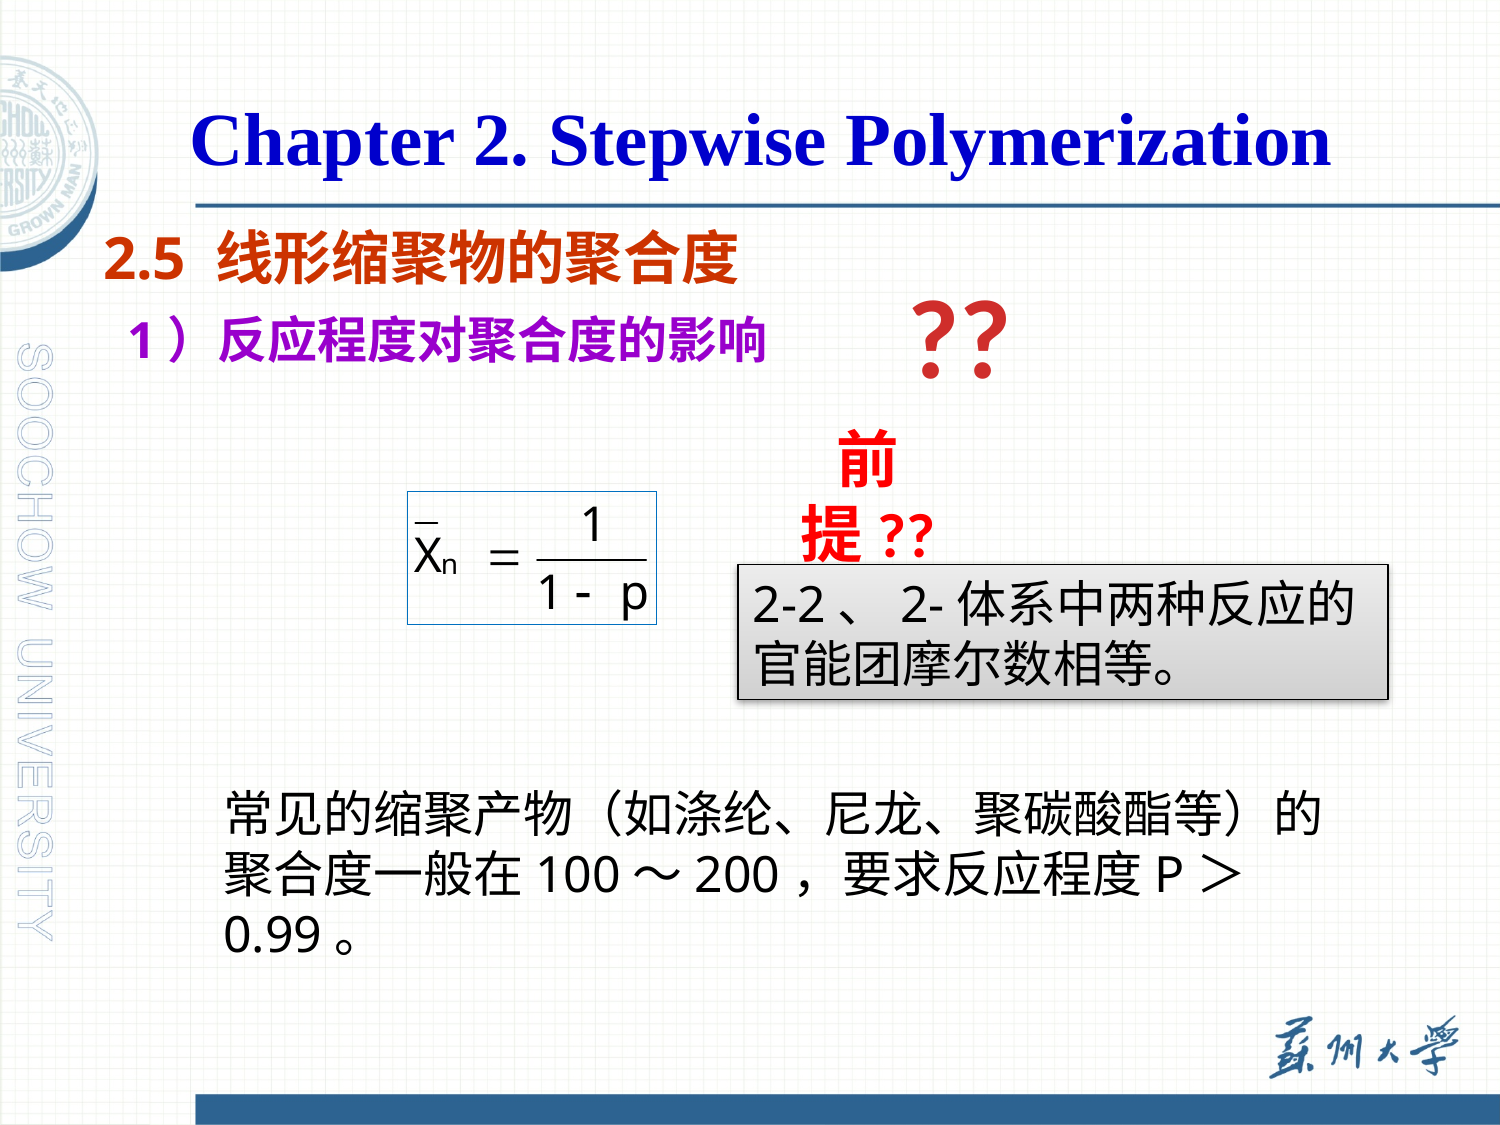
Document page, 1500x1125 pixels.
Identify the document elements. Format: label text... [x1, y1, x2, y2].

text_box 2.5 线形缩聚物的聚合度 [88, 213, 1459, 299]
text_box 2-2、2-体系中两种反应的官能团摩尔数相等。 [737, 564, 1389, 700]
picture [0, 0, 1500, 1125]
text_box 常见的缩聚产物（如涤纶、尼龙、聚碳酸酯等）的聚合度一般在100～200，要求反应程度P＞0.99。 [208, 775, 1355, 970]
text_box Chapter 2. Stepwise Polymerization [174, 82, 1349, 188]
text_box ?? [892, 258, 1027, 409]
text_box 1）反应程度对聚合度的影响 [112, 301, 892, 380]
text_box 前提?? [755, 412, 981, 562]
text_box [407, 491, 657, 625]
